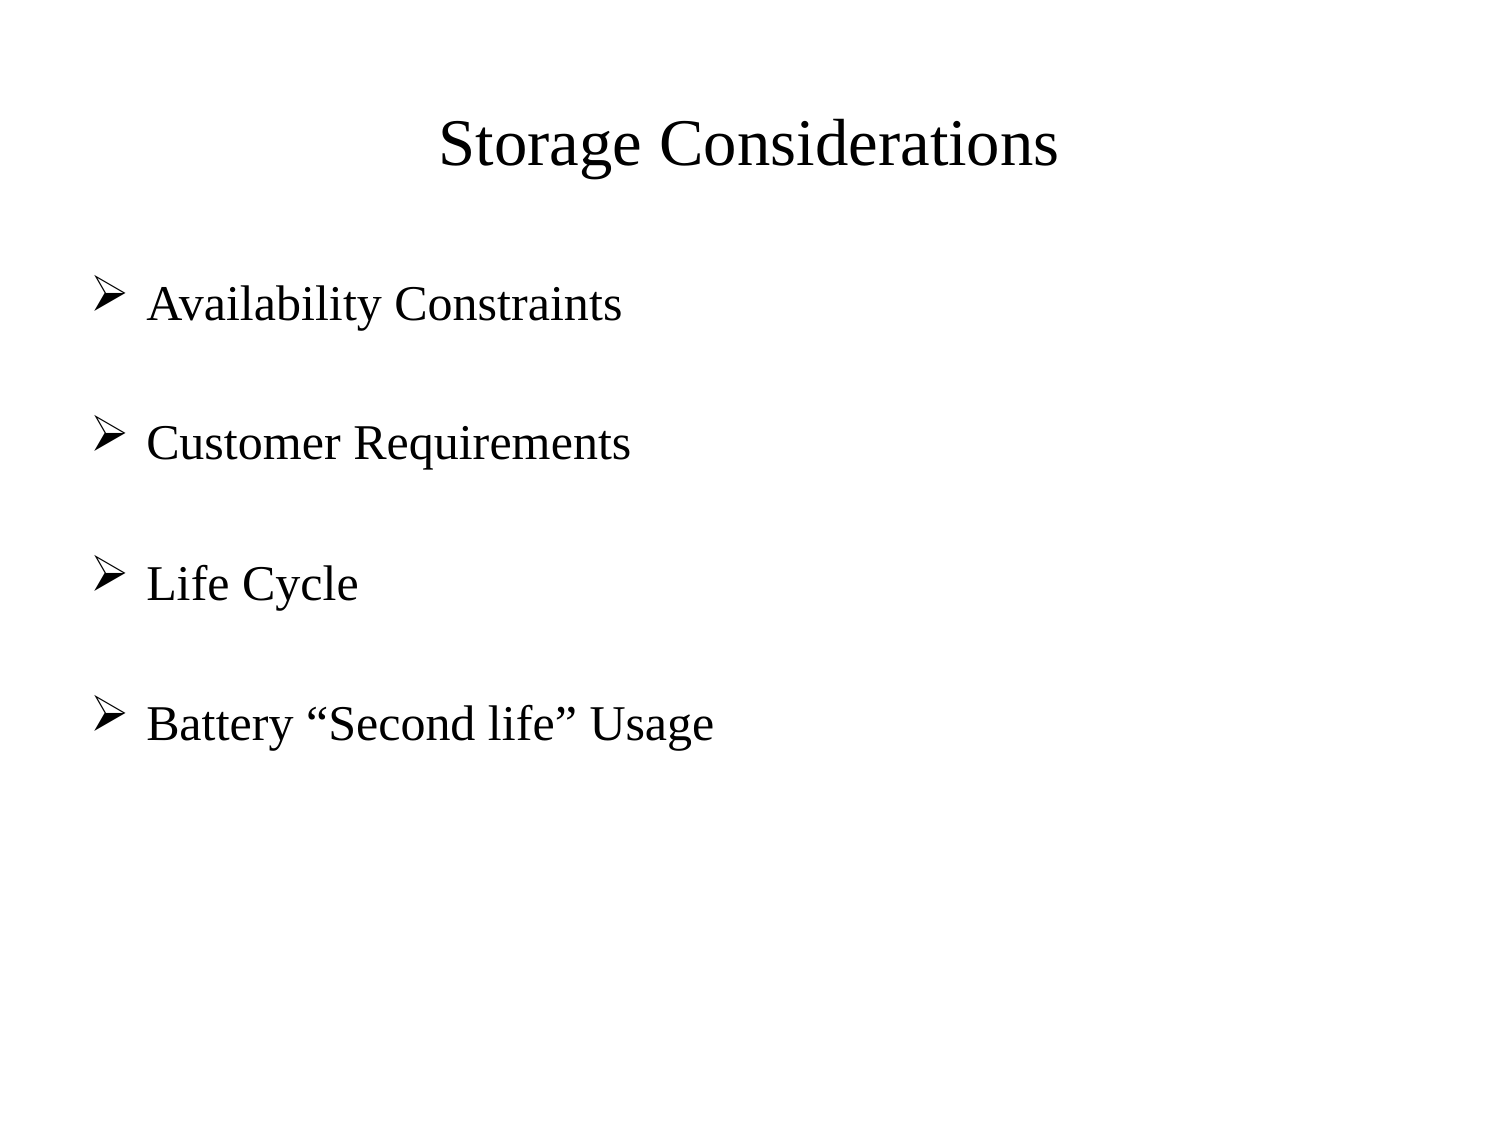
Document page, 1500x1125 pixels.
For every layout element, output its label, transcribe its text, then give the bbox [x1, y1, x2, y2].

list Availability Constraints Customer Requirements Life Cycle Battery “Second life” Usage [75, 262, 1425, 1005]
title Storage Considerations [75, 45, 1425, 233]
